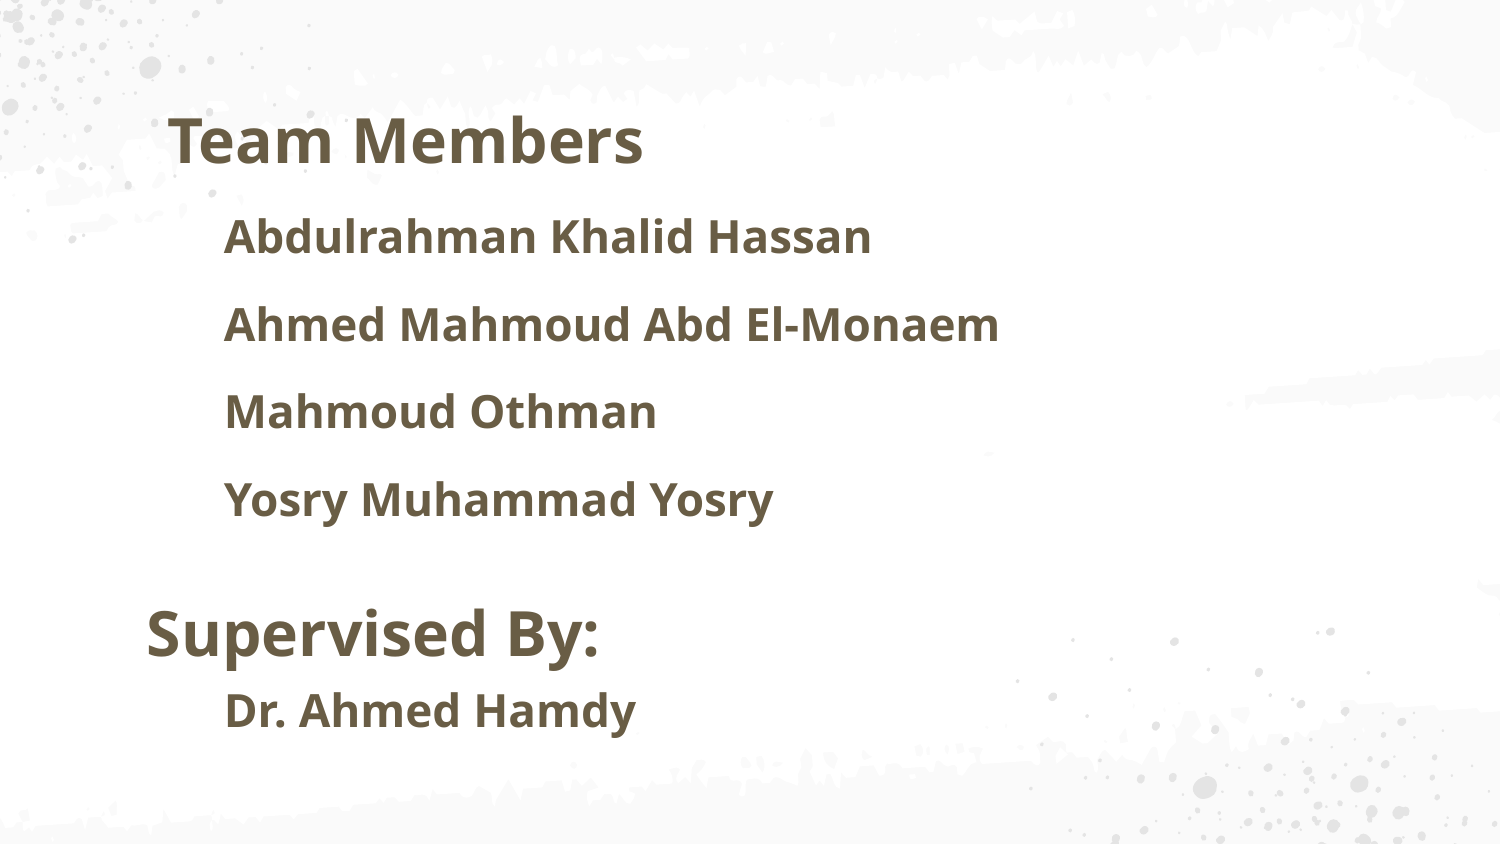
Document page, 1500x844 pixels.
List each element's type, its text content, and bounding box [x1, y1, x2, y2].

subtitle Abdulrahman Khalid Hassan Ahmed Mahmoud Abd El-Monaem Mahmoud Othman Yosry Muhammad Yosry [208, 175, 1263, 569]
subtitle Dr. Ahmed Hamdy [208, 658, 1263, 814]
title Supervised By: [131, 578, 1071, 671]
title Team Members [152, 85, 1092, 178]
